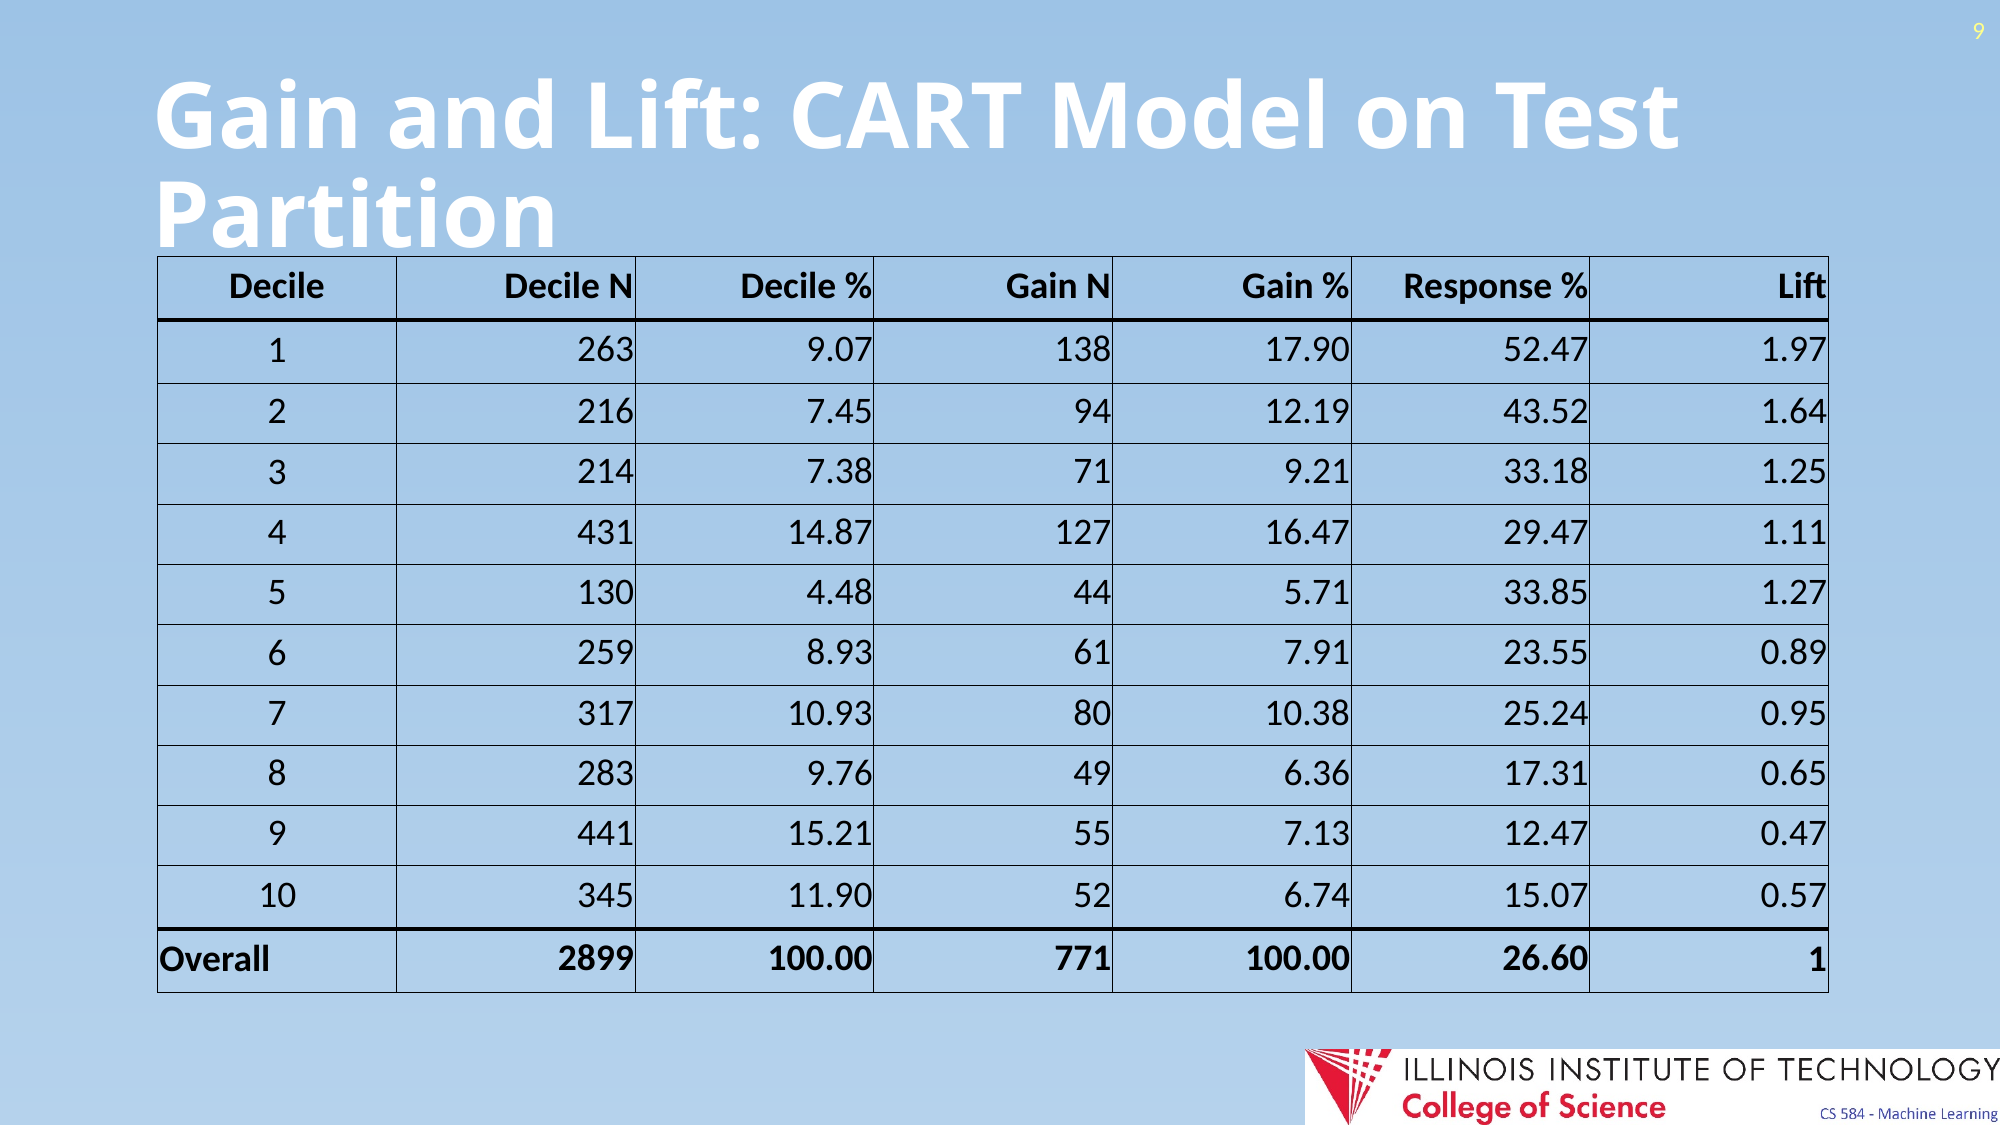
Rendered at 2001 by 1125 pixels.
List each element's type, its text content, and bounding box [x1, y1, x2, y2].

table_cell 1.11 [1590, 505, 1828, 564]
table_cell 33.85 [1352, 565, 1589, 624]
table_cell 6 [158, 625, 396, 685]
table_cell 7.45 [636, 384, 873, 443]
table_cell 7 [158, 686, 396, 745]
table_cell 44 [874, 565, 1112, 624]
table_cell 29.47 [1352, 505, 1589, 564]
table_cell 61 [874, 625, 1112, 685]
table_cell 52.47 [1352, 322, 1589, 383]
table_cell 1.64 [1590, 384, 1828, 443]
table_cell 15.07 [1352, 866, 1589, 927]
table_cell 9.07 [636, 322, 873, 383]
table_cell 17.90 [1113, 322, 1351, 383]
table_cell 130 [397, 565, 635, 624]
table_cell Overall [158, 931, 396, 992]
table_cell 11.90 [636, 866, 873, 927]
table_header Response % [1352, 257, 1589, 318]
table_header Decile % [636, 257, 873, 318]
table_header Gain % [1113, 257, 1351, 318]
table_cell 10.93 [636, 686, 873, 745]
table_cell 10.38 [1113, 686, 1351, 745]
table_header Gain N [874, 257, 1112, 318]
table_header Decile N [397, 257, 635, 318]
table_cell 100.00 [636, 931, 873, 992]
table_cell 49 [874, 746, 1112, 805]
table_cell 0.57 [1590, 866, 1828, 927]
table_cell 1.27 [1590, 565, 1828, 624]
title Gain and Lift: CART Model on Test Partition [137, 59, 1863, 278]
table_cell 1.97 [1590, 322, 1828, 383]
table_cell 55 [874, 806, 1112, 865]
table_cell 7.91 [1113, 625, 1351, 685]
table_cell 431 [397, 505, 635, 564]
table_cell 100.00 [1113, 931, 1351, 992]
table_cell 441 [397, 806, 635, 865]
table_cell 138 [874, 322, 1112, 383]
table_header Decile [158, 257, 396, 318]
table_cell 14.87 [636, 505, 873, 564]
table_cell 4.48 [636, 565, 873, 624]
table_cell 0.65 [1590, 746, 1828, 805]
table_cell 283 [397, 746, 635, 805]
table_cell 12.47 [1352, 806, 1589, 865]
table_cell 5 [158, 565, 396, 624]
table_cell 5.71 [1113, 565, 1351, 624]
table_cell 9.21 [1113, 444, 1351, 504]
table_cell 9 [158, 806, 396, 865]
table_cell 7.38 [636, 444, 873, 504]
table_cell 12.19 [1113, 384, 1351, 443]
table_cell 2899 [397, 931, 635, 992]
table_cell 259 [397, 625, 635, 685]
table_cell 23.55 [1352, 625, 1589, 685]
table_cell 17.31 [1352, 746, 1589, 805]
table_cell 10 [158, 866, 396, 927]
table_cell 8.93 [636, 625, 873, 685]
table_cell 345 [397, 866, 635, 927]
table_cell 0.89 [1590, 625, 1828, 685]
table_cell 33.18 [1352, 444, 1589, 504]
table_cell 0.47 [1590, 806, 1828, 865]
table_cell 25.24 [1352, 686, 1589, 745]
table_cell 2 [158, 384, 396, 443]
table_header Lift [1590, 257, 1828, 318]
table_cell 80 [874, 686, 1112, 745]
table_cell 1 [1590, 931, 1828, 992]
picture [1305, 1049, 2000, 1125]
table_cell 216 [397, 384, 635, 443]
table_cell 3 [158, 444, 396, 504]
table_cell 7.13 [1113, 806, 1351, 865]
table_cell 15.21 [636, 806, 873, 865]
table_cell 214 [397, 444, 635, 504]
table_cell 127 [874, 505, 1112, 564]
table_cell 263 [397, 322, 635, 383]
table_cell 6.36 [1113, 746, 1351, 805]
table_cell 94 [874, 384, 1112, 443]
table_cell 6.74 [1113, 866, 1351, 927]
table_cell 0.95 [1590, 686, 1828, 745]
table_cell 43.52 [1352, 384, 1589, 443]
table_cell 8 [158, 746, 396, 805]
table_cell 9.76 [636, 746, 873, 805]
table_cell 1.25 [1590, 444, 1828, 504]
table_cell 16.47 [1113, 505, 1351, 564]
table_cell 1 [158, 322, 396, 383]
table_cell 317 [397, 686, 635, 745]
table_cell 26.60 [1352, 931, 1589, 992]
table_cell 52 [874, 866, 1112, 927]
table_cell 771 [874, 931, 1112, 992]
slide_number 9 [1550, 0, 2000, 60]
table_cell 71 [874, 444, 1112, 504]
table_cell 4 [158, 505, 396, 564]
